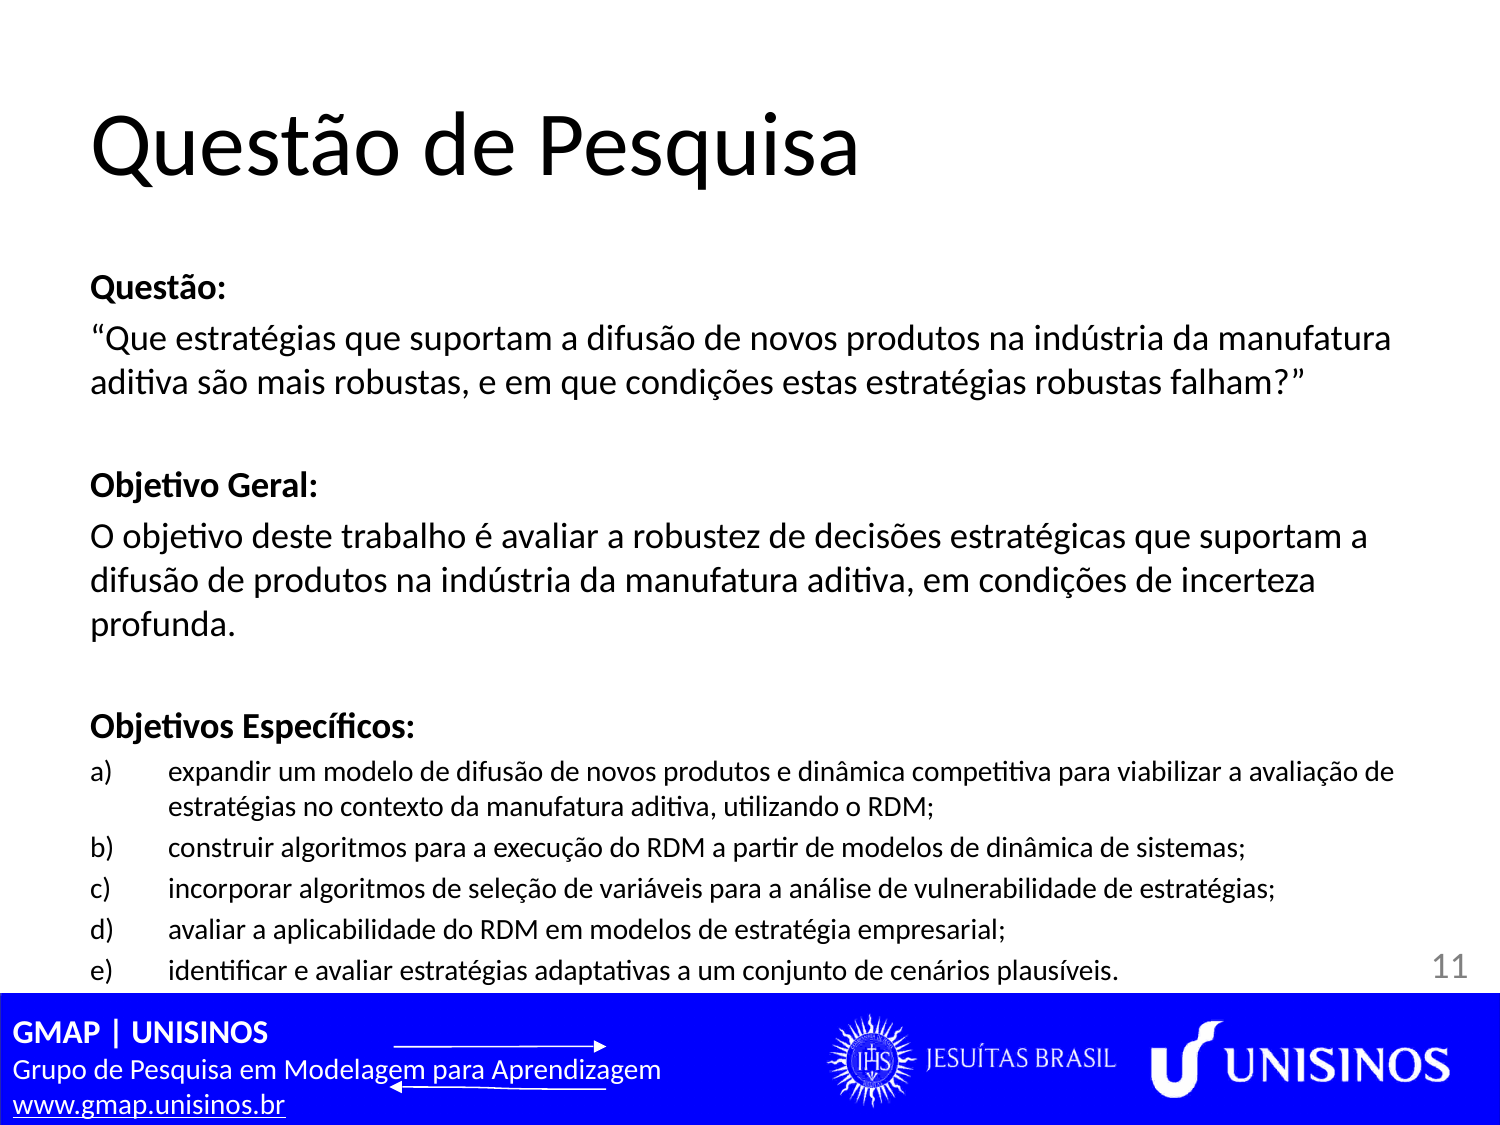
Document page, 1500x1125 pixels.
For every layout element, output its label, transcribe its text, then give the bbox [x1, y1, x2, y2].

list Questão: “Que estratégias que suportam a difusão de novos produtos na indústria da manufatura aditiva são mais robustas, e em que condições estas estratégias robustas falham?” Objetivo Geral: O objetivo deste trabalho é avaliar a robustez de decisões estratégicas que suportam a difusão de produtos na indústria da manufatura aditiva, em condições de incerteza profunda. Objetivos Específicos: expandir um modelo de difusão de novos produtos e dinâmica competitiva para viabilizar a avaliação de estratégias no contexto da manufatura aditiva, utilizando o RDM; construir algoritmos para a execução do RDM a partir de modelos de dinâmica de sistemas; incorporar algoritmos de seleção de variáveis para a análise de vulnerabilidade de estratégias; avaliar a aplicabilidade do RDM em modelos de estratégia empresarial; identificar e avaliar estratégias adaptativas a um conjunto de cenários plausíveis. [75, 255, 1425, 998]
picture [0, 993, 1500, 1125]
title Questão de Pesquisa [75, 45, 1425, 233]
